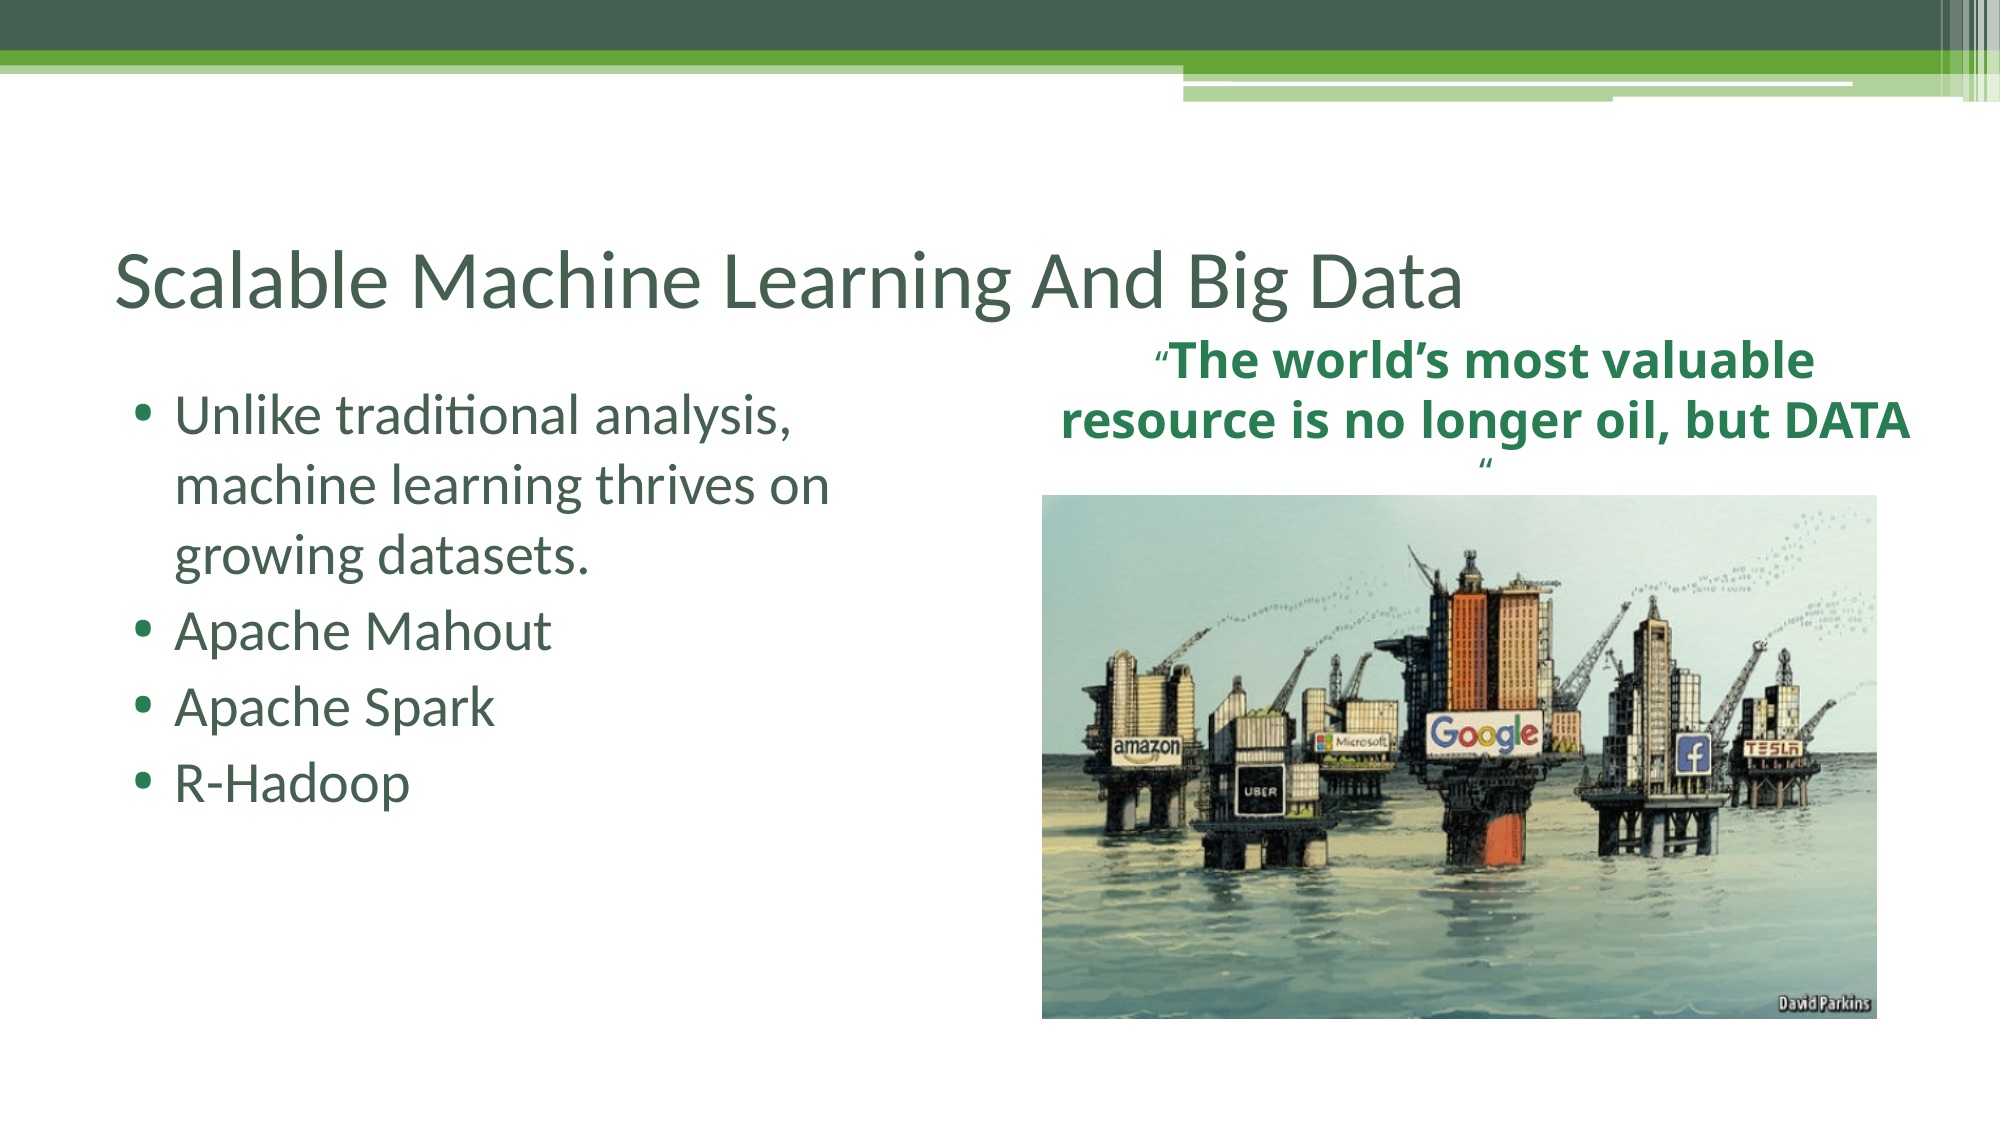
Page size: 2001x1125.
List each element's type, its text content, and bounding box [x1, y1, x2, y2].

list Unlike traditional analysis, machine learning thrives on growing datasets. Apache Mahout Apache Spark R-Hadoop [99, 368, 934, 1079]
title Scalable Machine Learning And Big Data [99, 187, 1900, 363]
picture [1042, 495, 1877, 1019]
text_box “The world’s most valuable resource is no longer oil, but DATA “ [1042, 320, 1930, 501]
